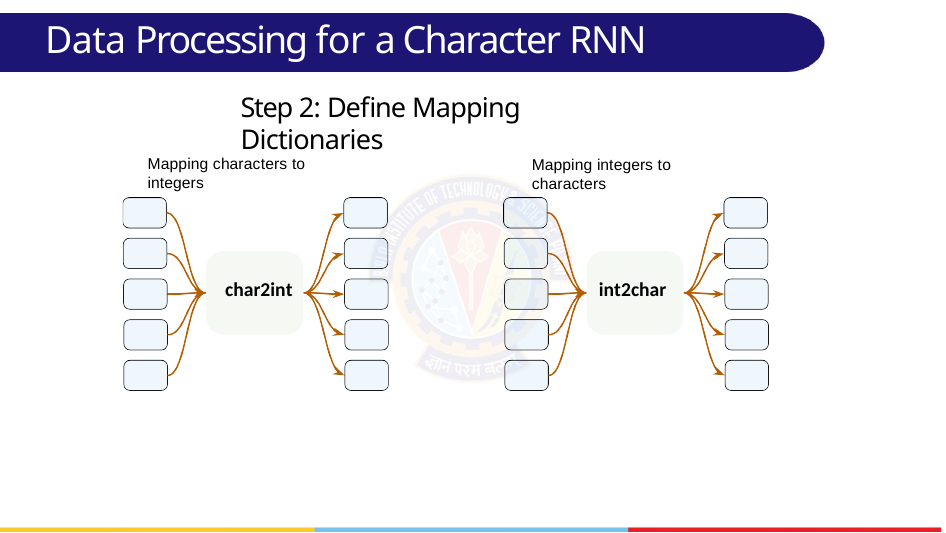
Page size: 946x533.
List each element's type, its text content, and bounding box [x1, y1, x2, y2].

text_box Mapping characters to integers [147, 152, 364, 192]
text_box [122, 197, 389, 392]
picture [0, 13, 942, 532]
title Data Processing for a Character RNN [45, 15, 901, 63]
text_box int2char [584, 269, 682, 309]
text_box Mapping integers to characters [531, 154, 748, 193]
text_box Step 2: Define Mapping Dictionaries [239, 89, 652, 156]
text_box char2int [210, 269, 308, 309]
text_box [503, 197, 769, 392]
